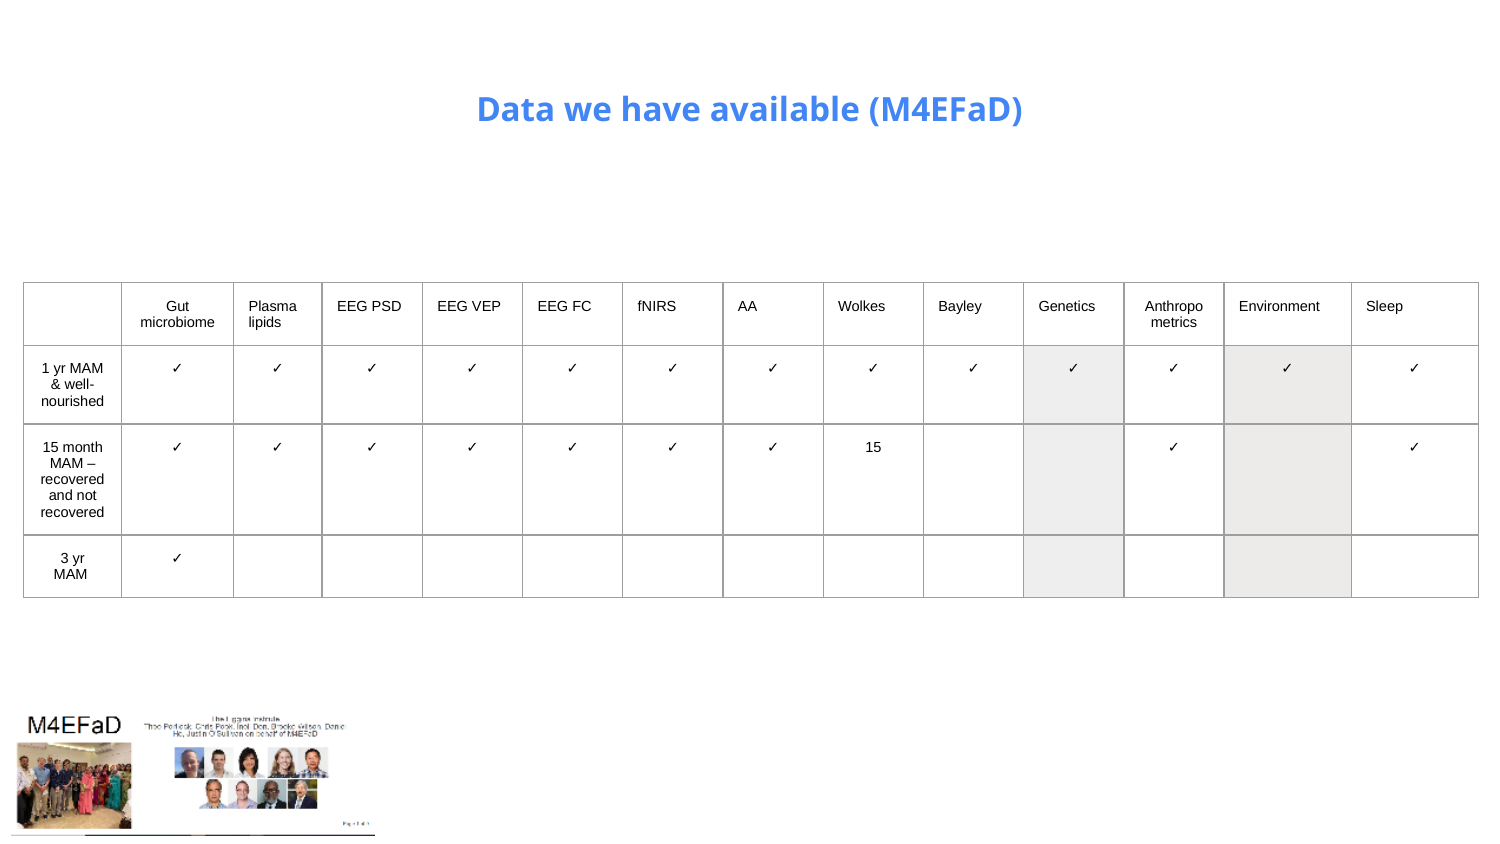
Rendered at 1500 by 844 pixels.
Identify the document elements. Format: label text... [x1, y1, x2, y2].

table_cell 15 month MAM – recovered and not recovered [24, 425, 121, 534]
table_cell [824, 536, 923, 597]
table_cell ✓ [122, 346, 233, 423]
table_cell ✓ [724, 425, 823, 534]
table_cell ✓ [523, 425, 622, 534]
table_cell ✓ [1024, 346, 1123, 423]
table_header Plasma lipids [234, 283, 321, 345]
table_header Environment [1225, 283, 1351, 345]
table_header [24, 283, 121, 345]
table_cell ✓ [234, 425, 321, 534]
table_header Bayley [924, 283, 1023, 345]
table_cell ✓ [122, 536, 233, 597]
table_cell ✓ [824, 346, 923, 423]
table_cell [323, 536, 422, 597]
table_cell ✓ [1225, 346, 1351, 423]
picture [11, 705, 375, 836]
table_header EEG FC [523, 283, 622, 345]
table_header Anthropometrics [1125, 283, 1223, 345]
table_cell [1024, 536, 1123, 597]
table_cell 3 yr MAM [24, 536, 121, 597]
table_cell ✓ [1352, 425, 1478, 534]
table_cell ✓ [423, 425, 522, 534]
table_header Wolkes [824, 283, 923, 345]
table_header fNIRS [623, 283, 722, 345]
table_cell ✓ [234, 346, 321, 423]
table_cell [924, 536, 1023, 597]
table_cell ✓ [323, 425, 422, 534]
table_cell [1352, 536, 1478, 597]
table_header EEG PSD [323, 283, 422, 345]
table_cell [423, 536, 522, 597]
table_cell ✓ [1125, 346, 1223, 423]
table_cell ✓ [1125, 425, 1223, 534]
table_cell [1024, 425, 1123, 534]
table_cell [724, 536, 823, 597]
table_cell [924, 425, 1023, 534]
table_cell [523, 536, 622, 597]
table_cell ✓ [423, 346, 522, 423]
table_header Sleep [1352, 283, 1478, 345]
table_cell ✓ [1352, 346, 1478, 423]
table_cell [234, 536, 321, 597]
table_cell [623, 536, 722, 597]
table_header EEG VEP [423, 283, 522, 345]
table_header Gut microbiome [122, 283, 233, 345]
table_cell ✓ [724, 346, 823, 423]
table_cell ✓ [623, 425, 722, 534]
table_cell ✓ [122, 425, 233, 534]
table_cell ✓ [924, 346, 1023, 423]
table_cell 1 yr MAM & well-nourished [24, 346, 121, 423]
table_cell [1225, 536, 1351, 597]
table_cell ✓ [323, 346, 422, 423]
table_cell ✓ [523, 346, 622, 423]
table_cell [1125, 536, 1223, 597]
title Data we have available (M4EFaD) [51, 72, 1449, 167]
table_cell 15 [824, 425, 923, 534]
table_header AA [724, 283, 823, 345]
table_cell ✓ [623, 346, 722, 423]
table_header Genetics [1024, 283, 1123, 345]
table_cell [1225, 425, 1351, 534]
